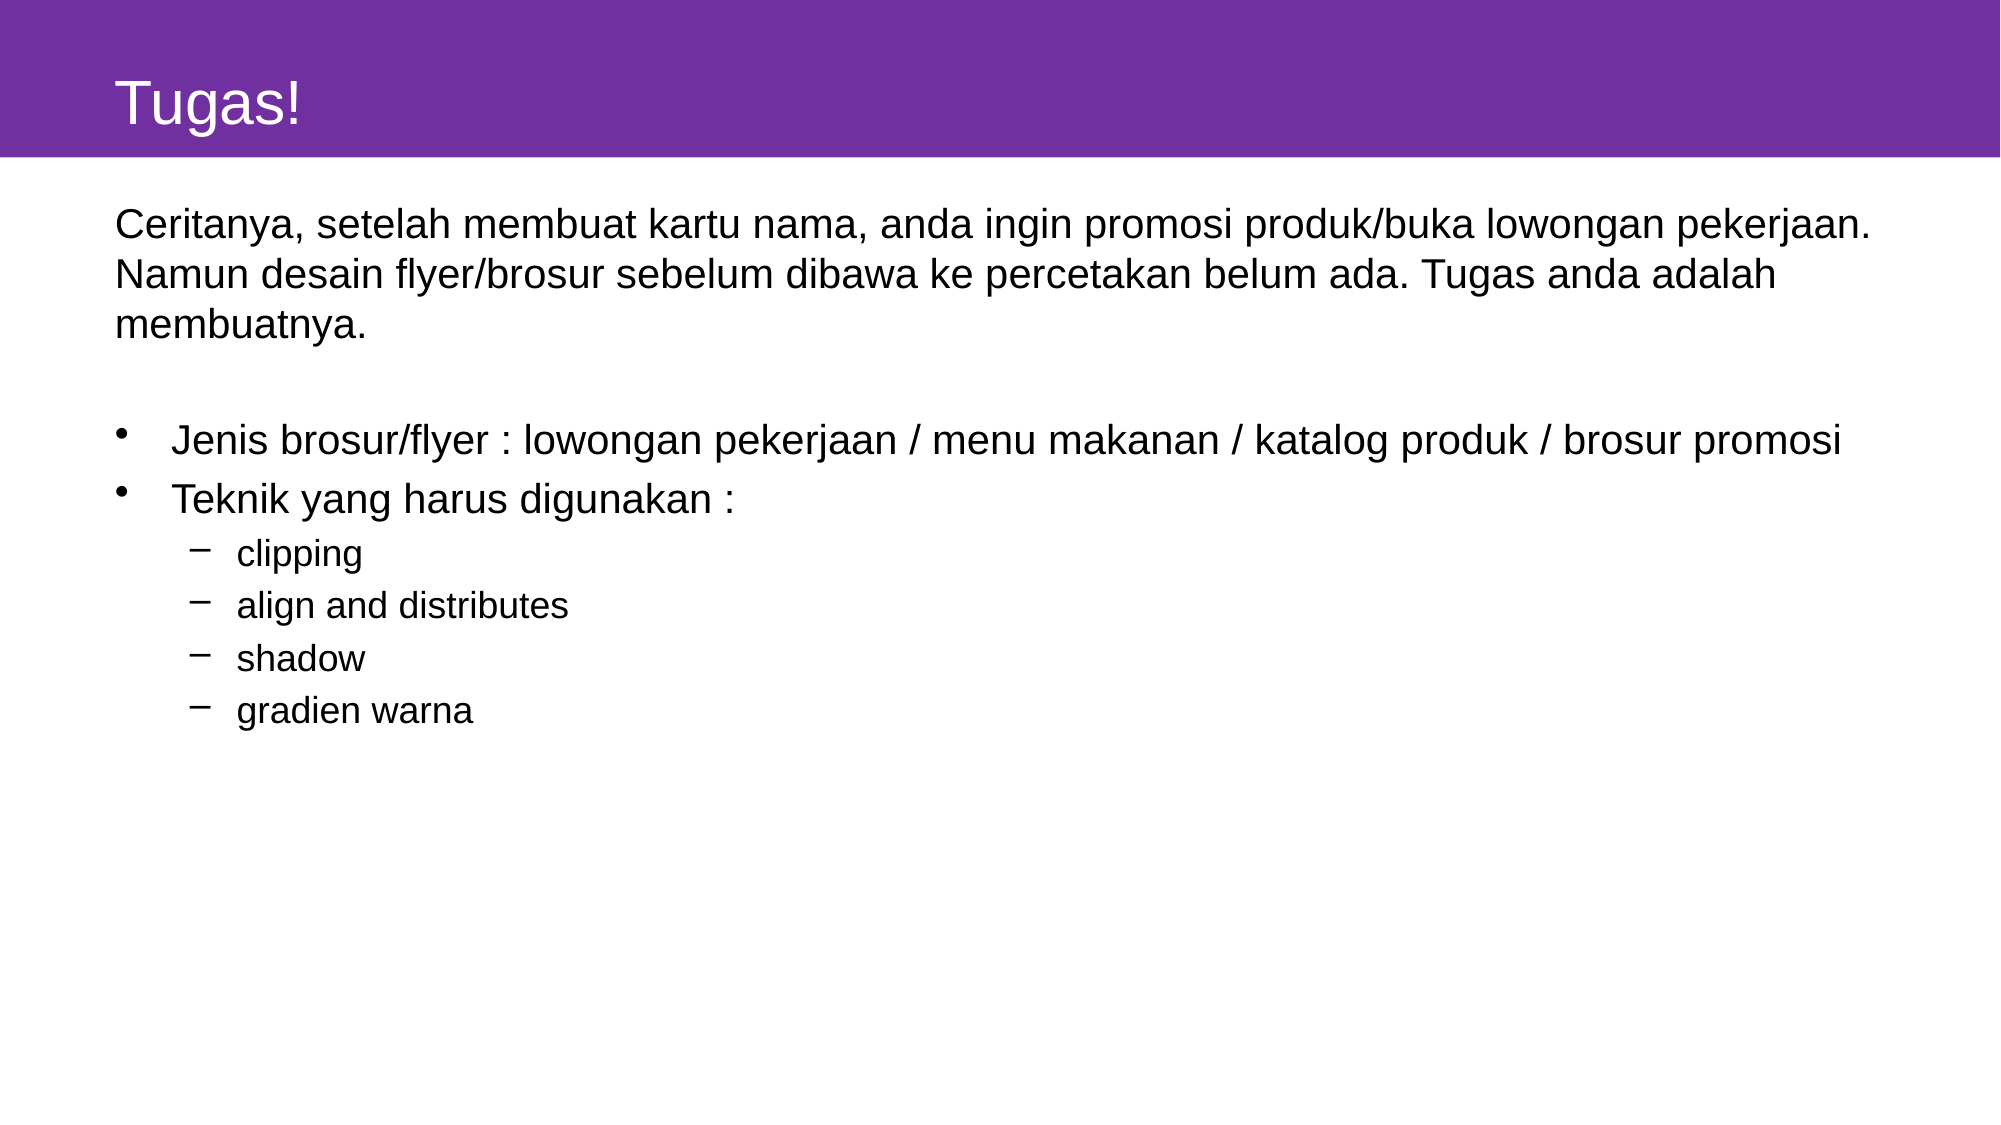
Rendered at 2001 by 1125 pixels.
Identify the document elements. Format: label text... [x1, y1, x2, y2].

list Ceritanya, setelah membuat kartu nama, anda ingin promosi produk/buka lowongan pekerjaan. Namun desain flyer/brosur sebelum dibawa ke percetakan belum ada. Tugas anda adalah membuatnya. Jenis brosur/flyer : lowongan pekerjaan / menu makanan / katalog produk / brosur promosi Teknik yang harus digunakan : clipping align and distributes shadow gradien warna [99, 188, 1901, 1006]
title Tugas! [99, 44, 1901, 155]
